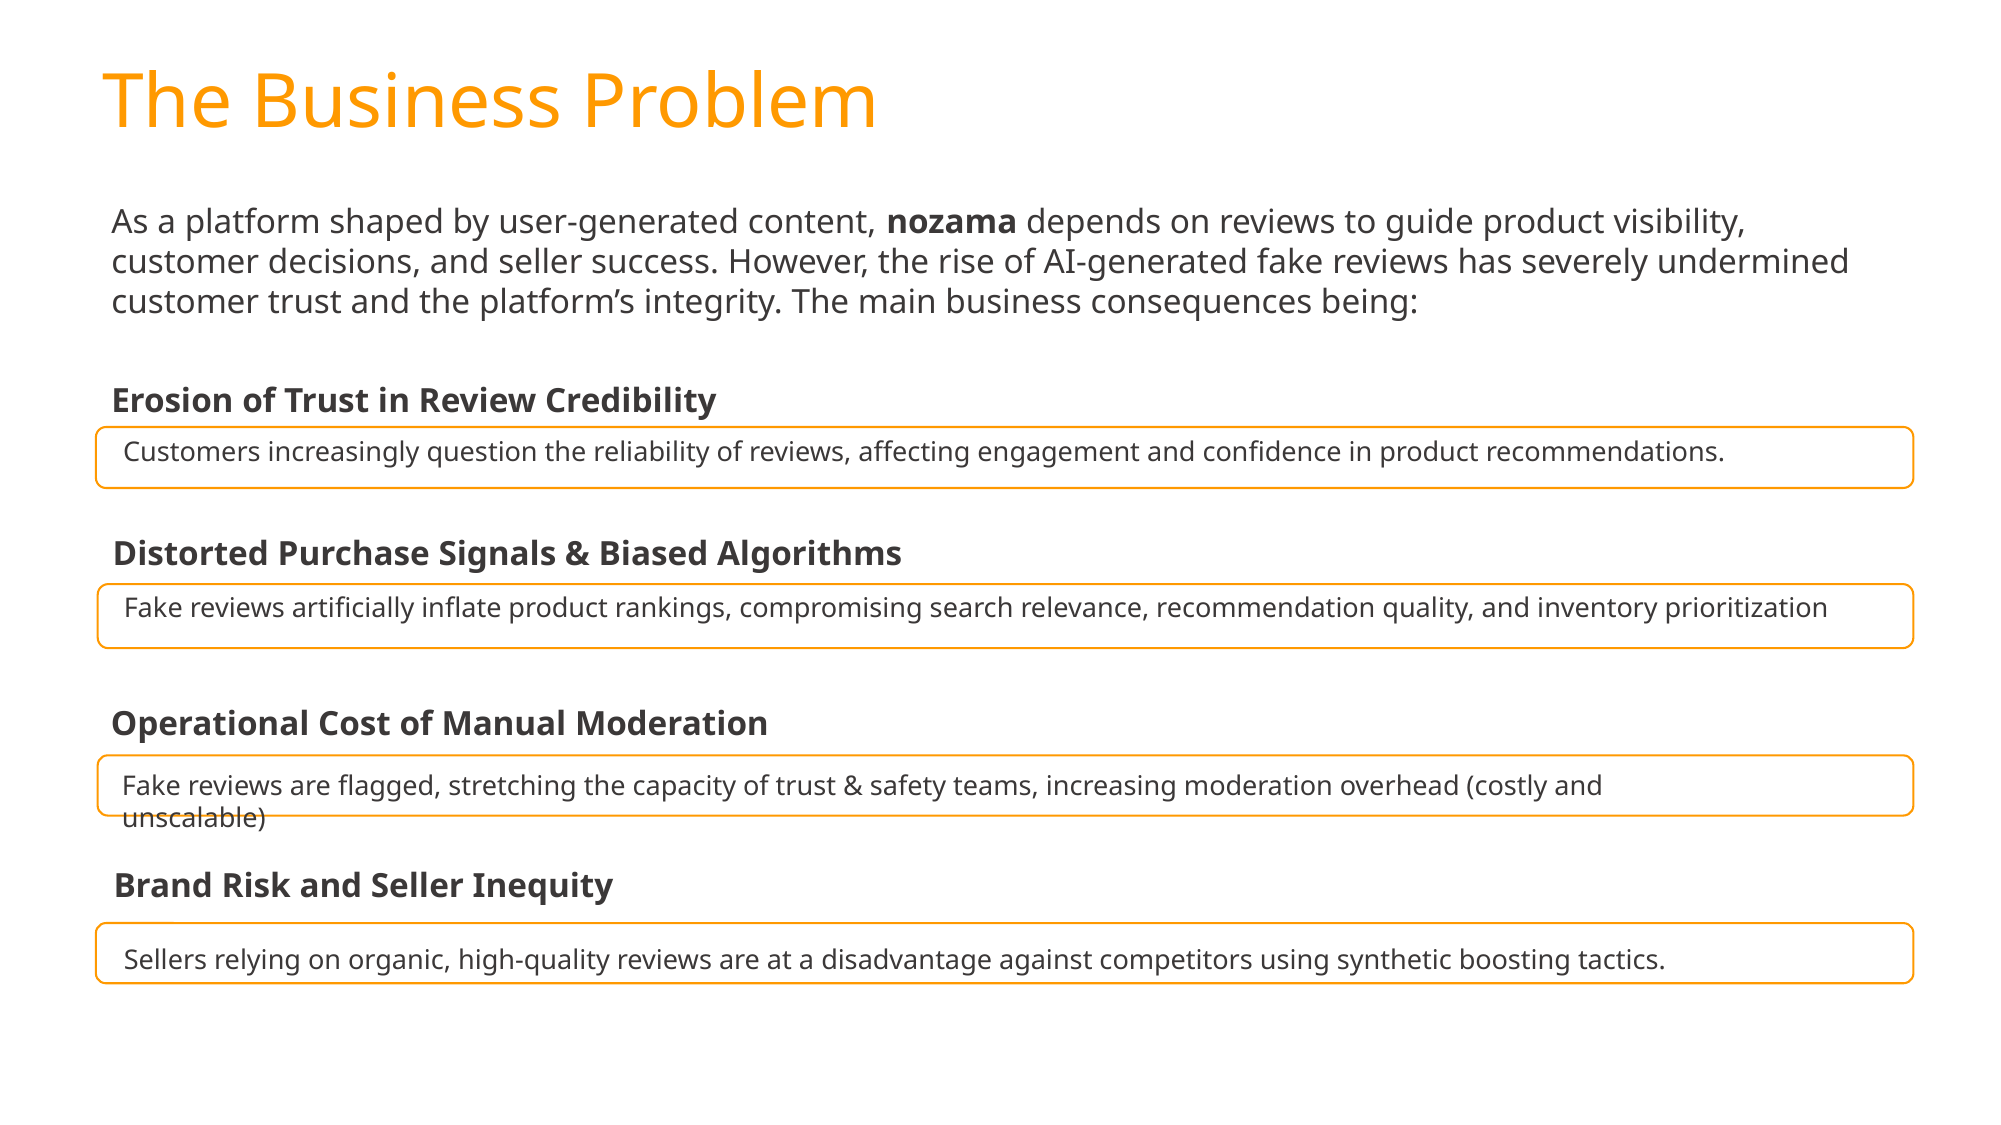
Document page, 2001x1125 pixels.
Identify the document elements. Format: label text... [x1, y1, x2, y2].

text_box Erosion of Trust in Review Credibility [96, 371, 863, 427]
text_box Operational Cost of Manual Moderation [95, 694, 860, 750]
text_box Brand Risk and Seller Inequity [98, 856, 746, 912]
text_box [96, 754, 1915, 817]
text_box As a platform shaped by user-generated content, nozama depends on reviews to guide product visibility, customer decisions, and seller success. However, the rise of AI-generated fake reviews has severely undermined customer trust and the platform’s integrity. The main business consequences being: [96, 192, 1883, 328]
text_box Sellers relying on organic, high-quality reviews are at a disadvantage against competitors using synthetic boosting tactics. [108, 935, 1883, 983]
text_box [96, 583, 1915, 650]
text_box The Business Problem [87, 45, 896, 151]
text_box Customers increasingly question the reliability of reviews, affecting engagement and confidence in product recommendations. [108, 426, 1795, 475]
text_box [94, 425, 1915, 490]
text_box [96, 167, 1944, 327]
text_box Fake reviews artificially inflate product rankings, compromising search relevance, recommendation quality, and inventory prioritization [108, 582, 1881, 631]
text_box [94, 921, 1915, 985]
text_box Distorted Purchase Signals & Biased Algorithms [97, 524, 1050, 580]
text_box Fake reviews are flagged, stretching the capacity of trust & safety teams, increasing moderation overhead (costly and unscalable) [106, 760, 1716, 841]
